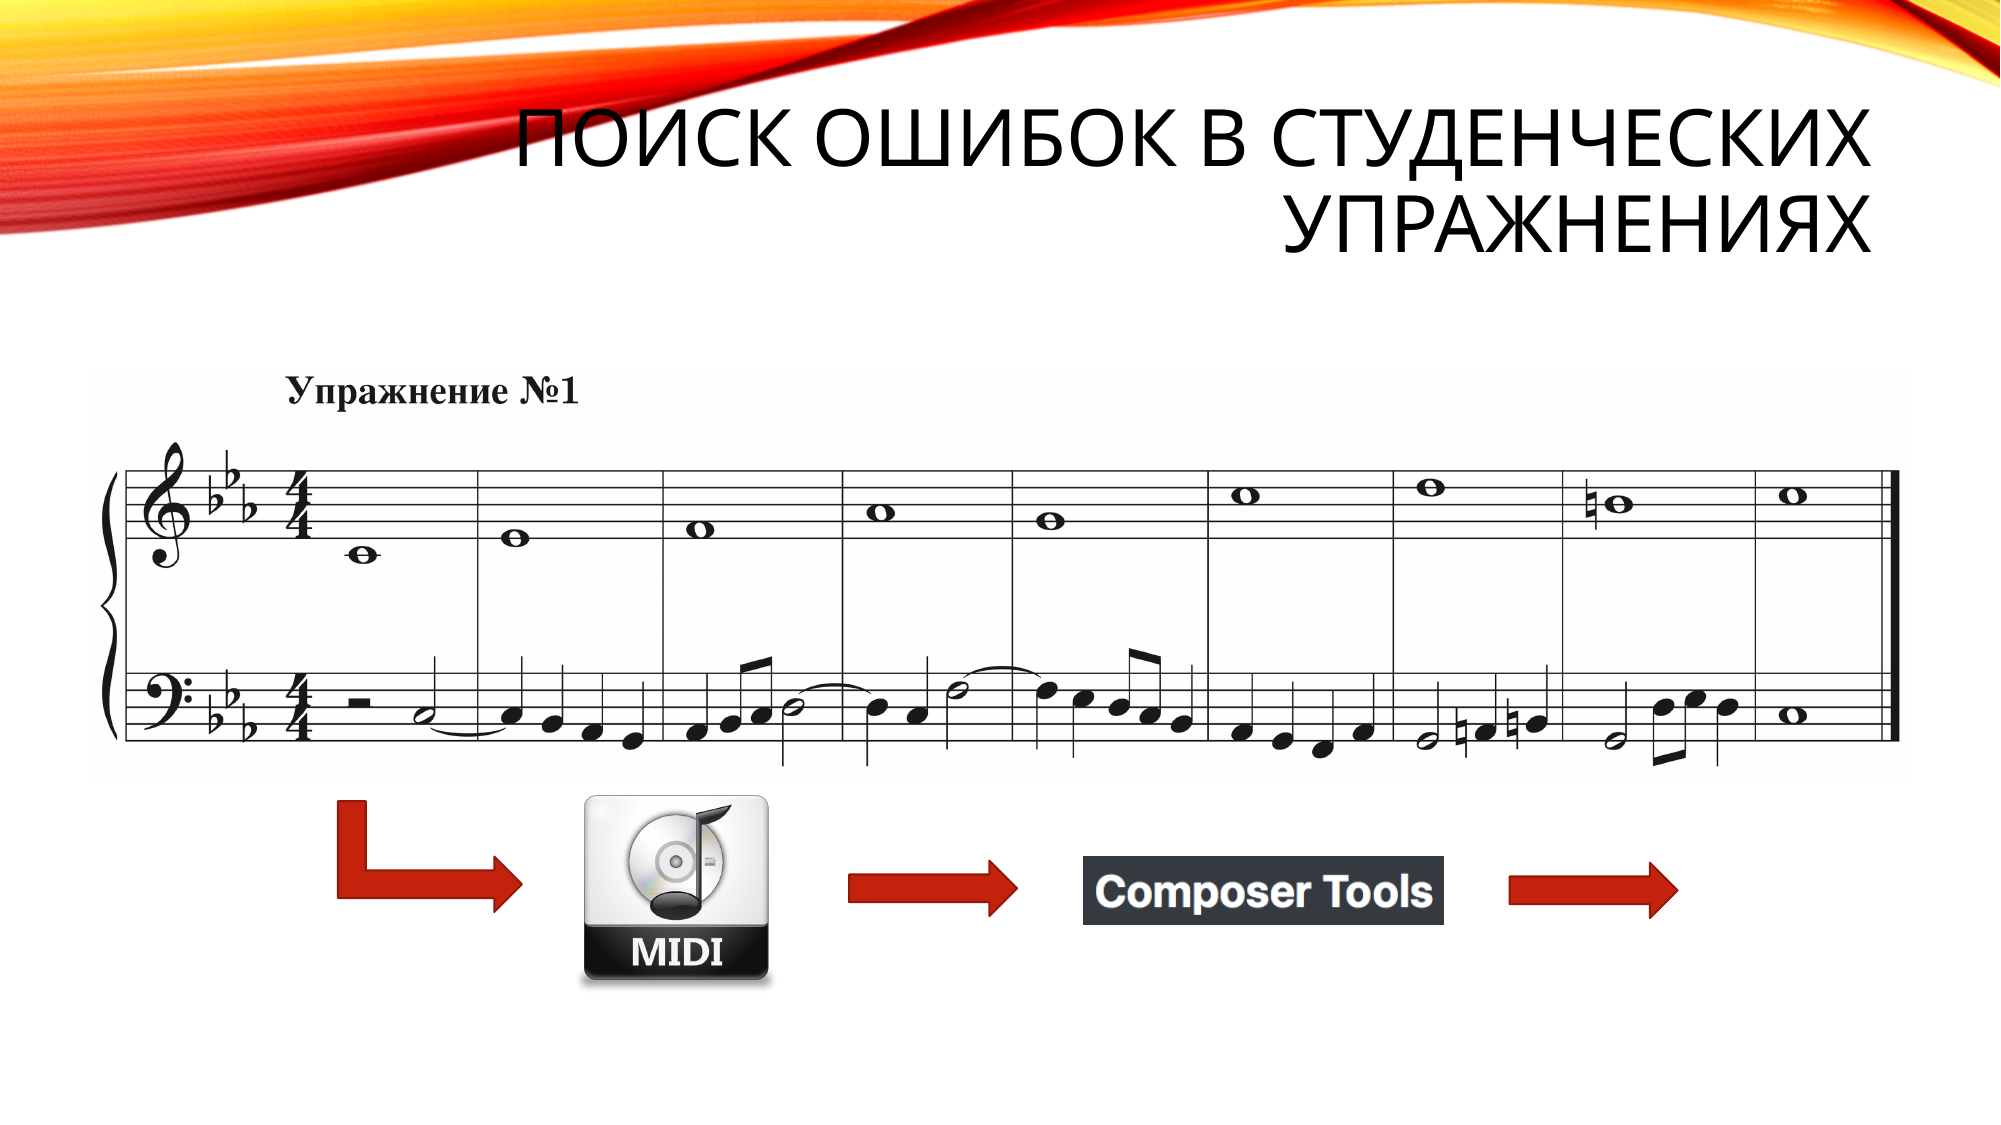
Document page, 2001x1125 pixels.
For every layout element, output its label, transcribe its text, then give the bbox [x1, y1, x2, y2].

picture [0, 0, 2000, 237]
picture [1082, 856, 1444, 925]
text_box [1508, 861, 1679, 920]
text_box [848, 859, 1018, 918]
picture [88, 366, 1910, 779]
picture [569, 781, 784, 996]
title Поиск ошибок в студенческих упражнениях [474, 125, 1888, 338]
text_box [336, 800, 523, 913]
